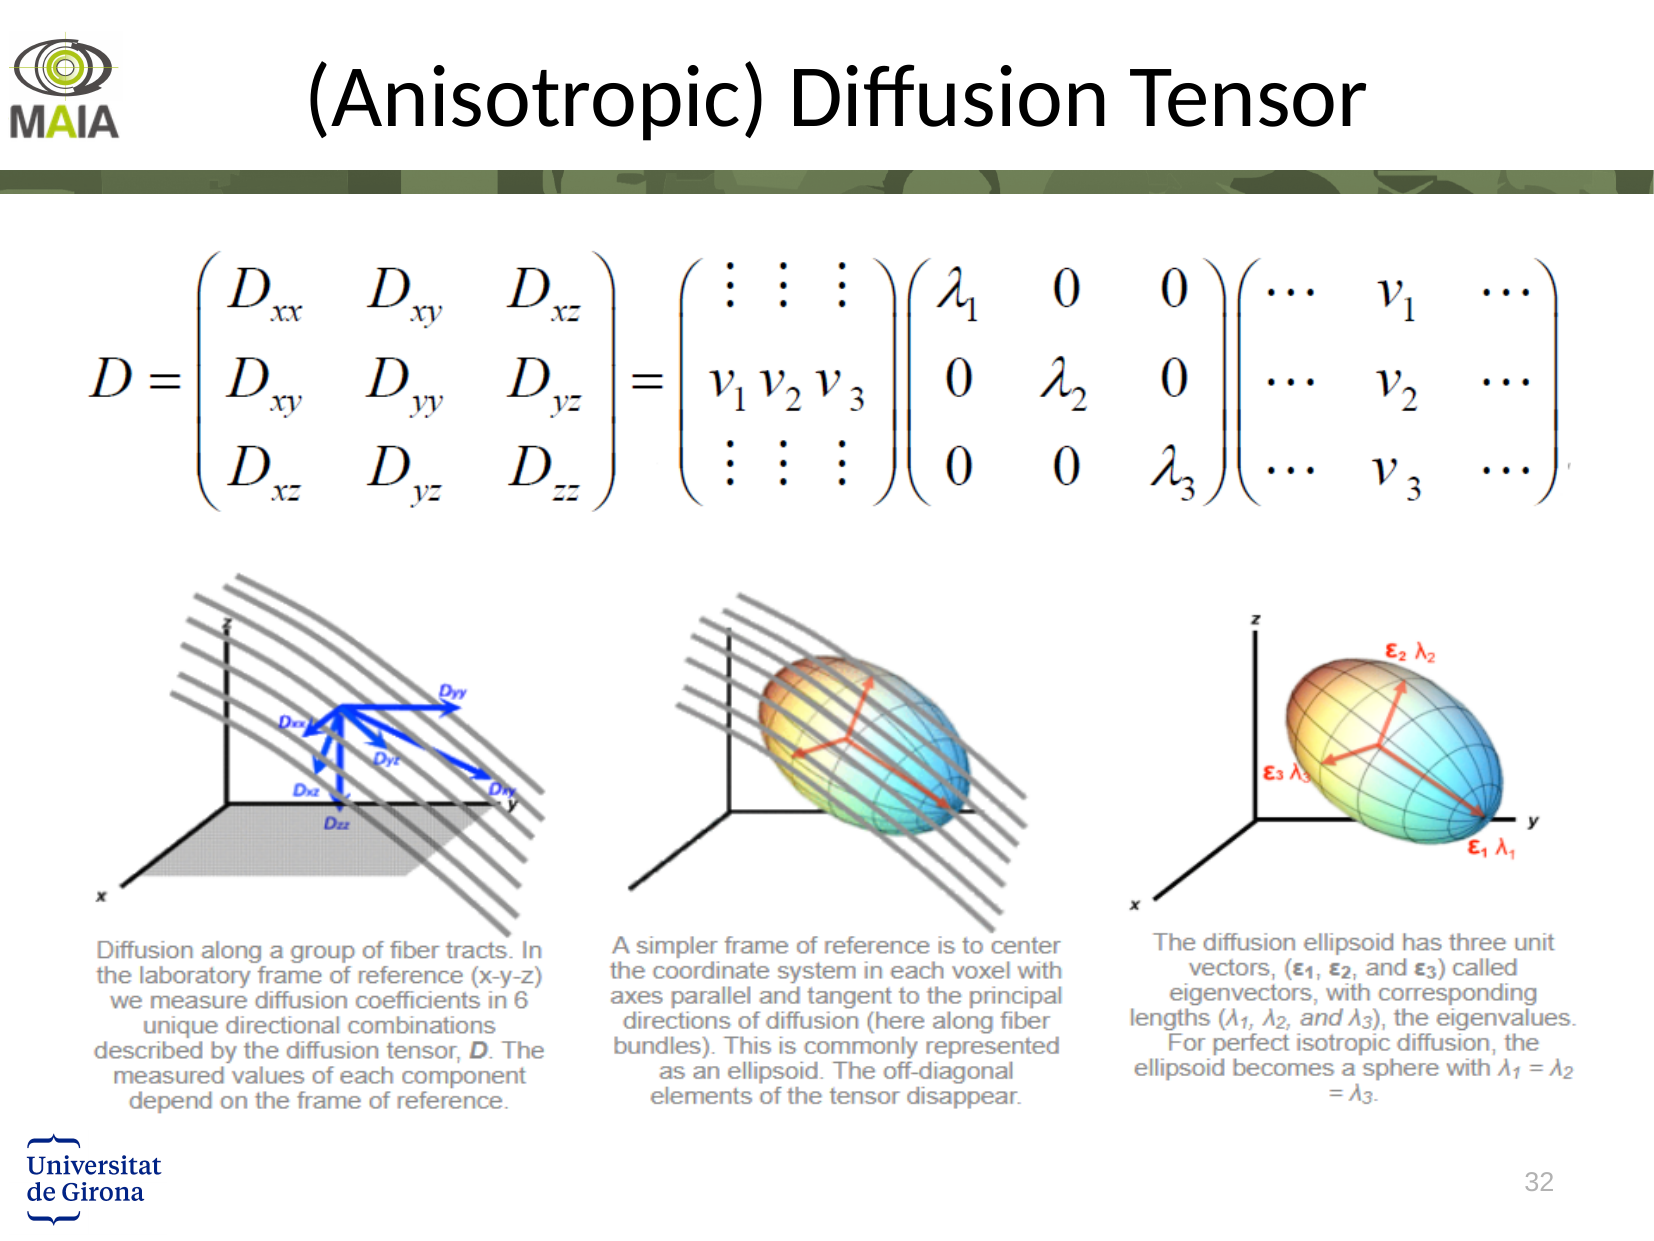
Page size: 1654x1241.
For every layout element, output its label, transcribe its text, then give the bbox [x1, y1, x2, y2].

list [77, 559, 1597, 1123]
picture [8, 31, 92, 144]
title (Anisotropic) Diffusion Tensor [92, 29, 1582, 153]
picture [82, 247, 1572, 534]
slide_number 32 [1185, 1149, 1571, 1216]
